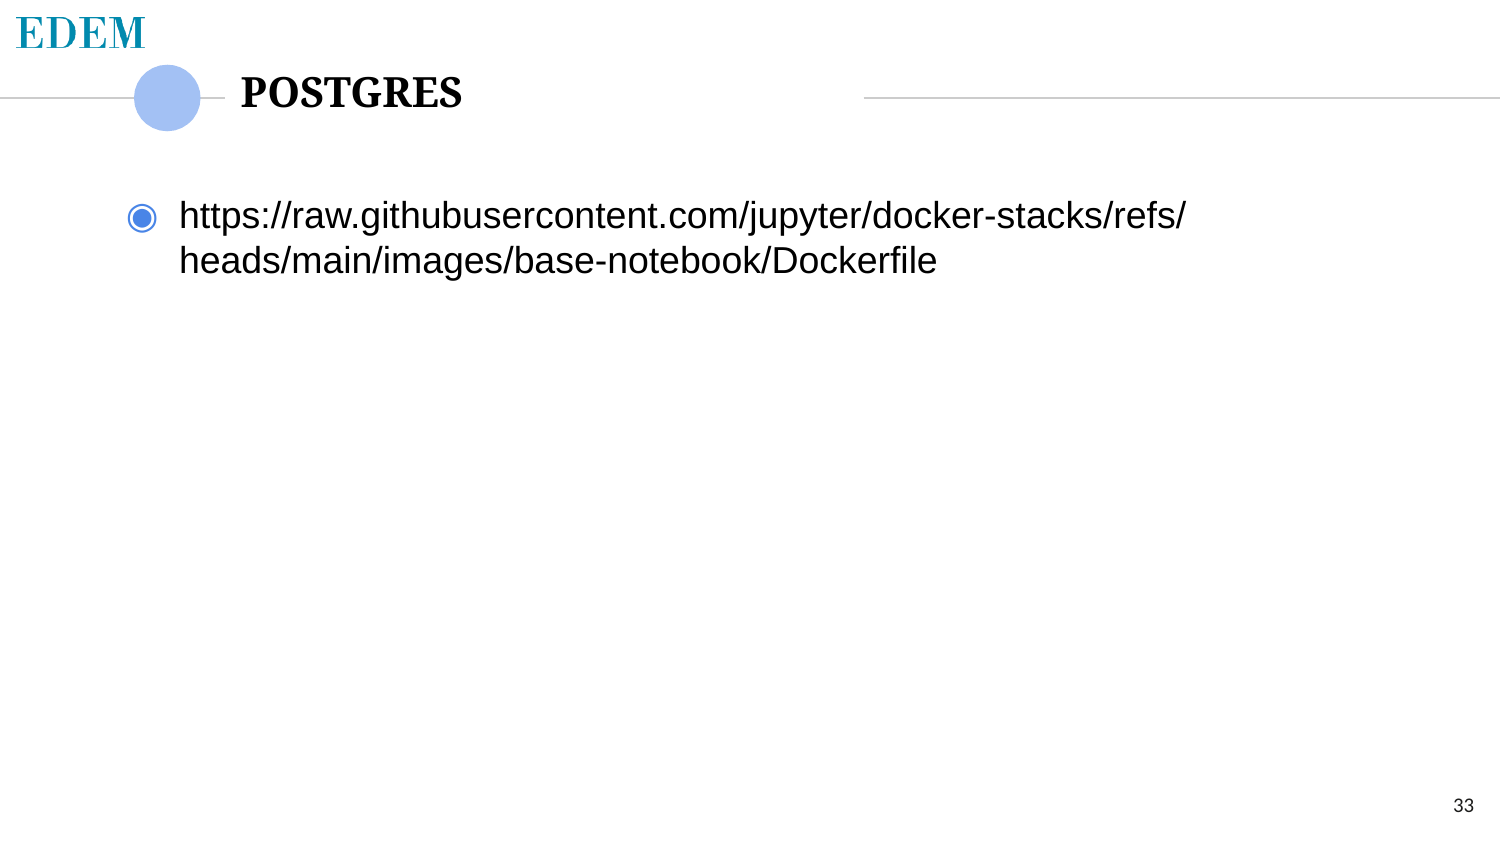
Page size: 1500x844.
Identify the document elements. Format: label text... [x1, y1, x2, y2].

picture [27, 17, 50, 48]
picture [116, 27, 123, 48]
picture [122, 17, 135, 48]
picture [67, 17, 84, 48]
picture [141, 19, 145, 48]
slide_number 33 [1446, 794, 1483, 844]
picture [16, 19, 20, 48]
picture [90, 17, 113, 48]
picture [57, 19, 69, 48]
text_box https://raw.githubusercontent.com/jupyter/docker-stacks/refs/heads/main/images/base-notebook/Dockerfile [123, 189, 1240, 282]
title POSTGRES [238, 63, 529, 189]
